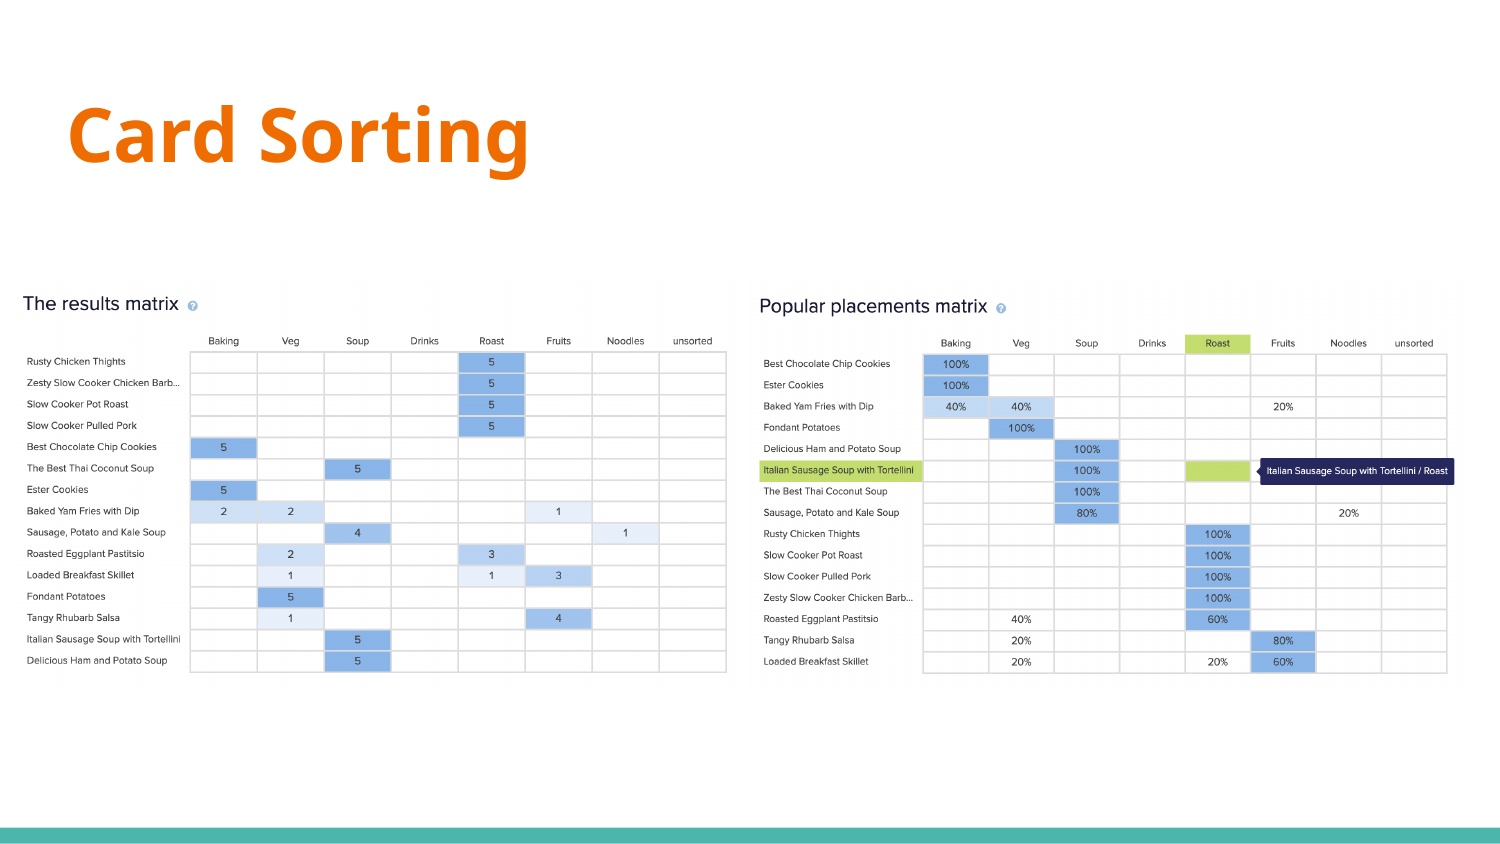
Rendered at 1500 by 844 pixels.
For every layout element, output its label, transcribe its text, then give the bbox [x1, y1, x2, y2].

title Card Sorting [51, 72, 1449, 189]
picture [15, 279, 736, 690]
picture [747, 279, 1468, 690]
